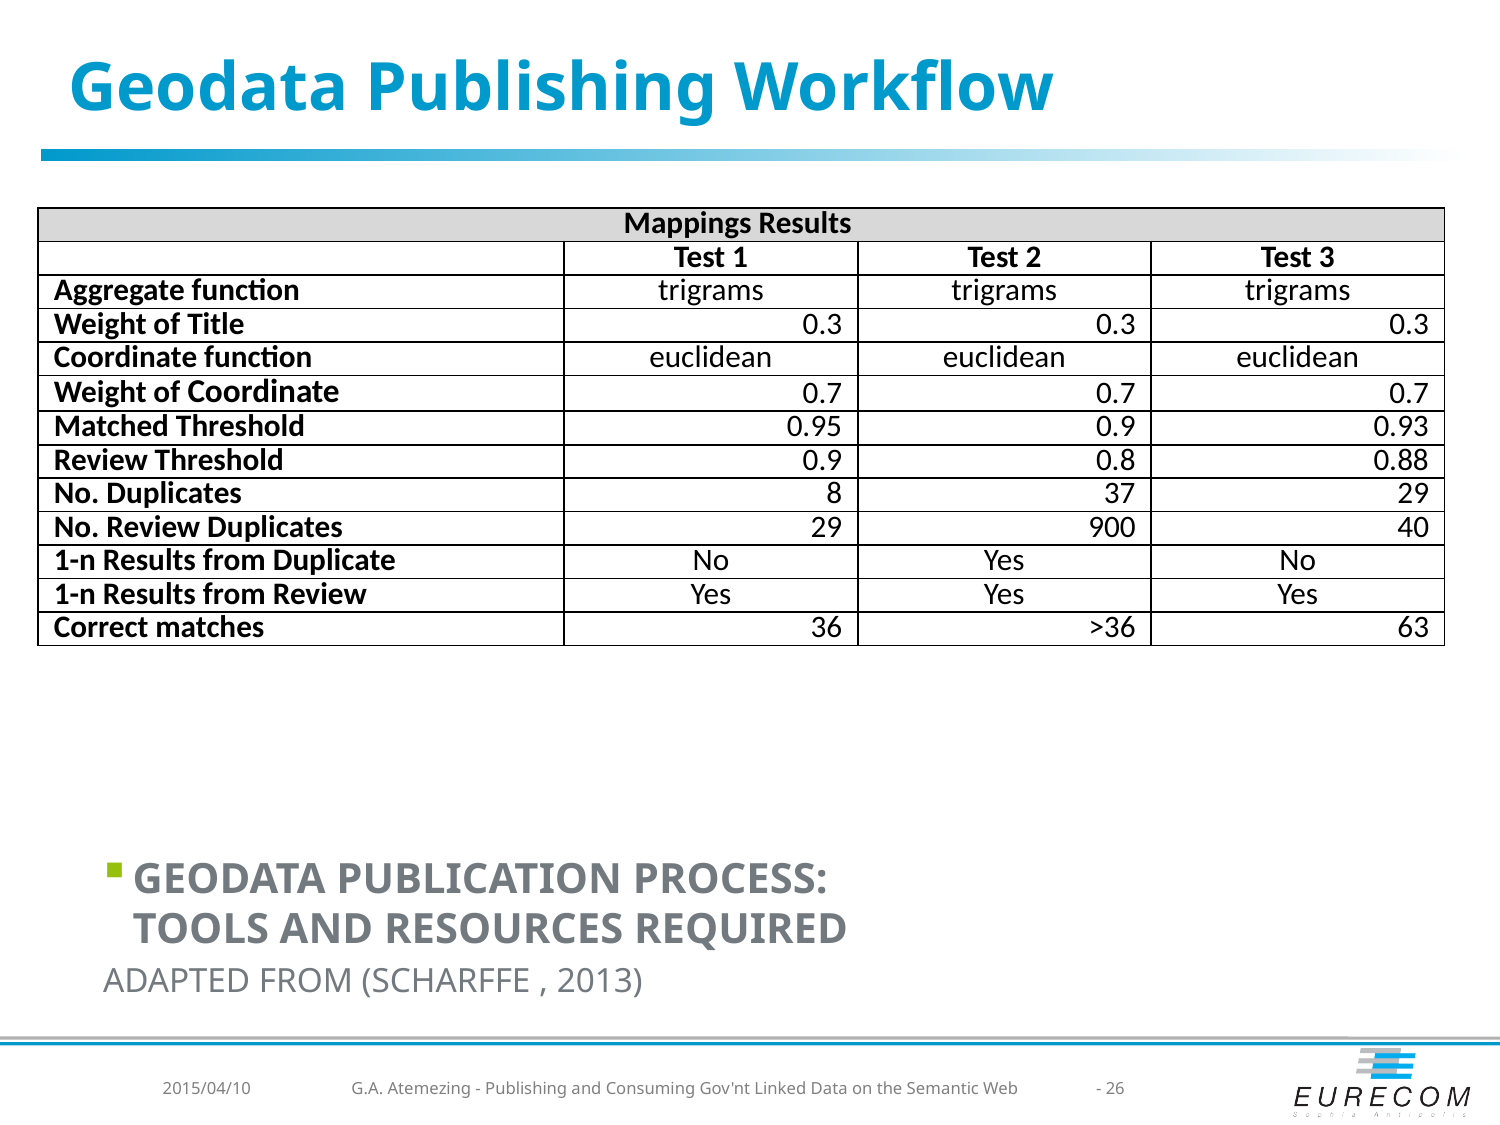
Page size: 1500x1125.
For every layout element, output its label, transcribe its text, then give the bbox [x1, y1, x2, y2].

table_cell 0.7 [1152, 376, 1444, 410]
slide_number - 26 [1080, 1070, 1200, 1103]
table_cell No. Duplicates [39, 479, 563, 511]
table_cell Yes [565, 579, 857, 611]
table_cell 0.7 [565, 376, 857, 410]
table_cell Yes [859, 579, 1150, 611]
table_cell 0.9 [565, 446, 857, 477]
table_cell No [565, 546, 857, 578]
table_cell Yes [859, 546, 1150, 578]
table_cell 0.3 [859, 309, 1150, 341]
table_cell 0.3 [565, 309, 857, 341]
table_cell euclidean [859, 343, 1150, 375]
table_cell Weight of Title [39, 309, 563, 341]
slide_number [147, 1070, 325, 1103]
table_cell 1-n Results from Duplicate [39, 546, 563, 578]
table_cell Test 2 [859, 242, 1150, 274]
table_cell 29 [565, 512, 857, 544]
table_cell 8 [565, 479, 857, 511]
table_cell Review Threshold [39, 446, 563, 477]
table_cell Test 3 [1152, 242, 1444, 274]
title Geodata Publishing Workflow [52, 30, 1460, 138]
table_cell trigrams [859, 276, 1150, 308]
table_header Mappings Results [39, 209, 1444, 241]
table_cell No [1152, 546, 1444, 578]
table_cell Test 1 [565, 242, 857, 274]
table_cell 0.9 [859, 412, 1150, 444]
table_cell trigrams [1152, 276, 1444, 308]
table_cell 63 [1152, 613, 1444, 645]
table_cell euclidean [1152, 343, 1444, 375]
footer G.A. Atemezing - Publishing and Consuming Gov'nt Linked Data on the Semantic Web [336, 1070, 1069, 1107]
text_box GEOData publication process: tools and resources required Adapted from (Scharffe , 2013) [88, 844, 939, 999]
table_cell Aggregate function [39, 276, 563, 308]
table_cell Correct matches [39, 613, 563, 645]
table_cell >36 [859, 613, 1150, 645]
table_cell 0.3 [1152, 309, 1444, 341]
table_cell Weight of Coordinate [39, 376, 563, 410]
picture [1293, 1048, 1477, 1118]
table_cell 36 [565, 613, 857, 645]
table_cell 900 [859, 512, 1150, 544]
table_cell 40 [1152, 512, 1444, 544]
table_cell Yes [1152, 579, 1444, 611]
table_cell trigrams [565, 276, 857, 308]
table_cell 1-n Results from Review [39, 579, 563, 611]
table_cell [39, 242, 563, 274]
table_cell Coordinate function [39, 343, 563, 375]
table_cell 37 [859, 479, 1150, 511]
table_cell 0.95 [565, 412, 857, 444]
table_cell 0.88 [1152, 446, 1444, 477]
table_cell 0.7 [859, 376, 1150, 410]
table_cell 0.93 [1152, 412, 1444, 444]
table_cell Matched Threshold [39, 412, 563, 444]
table_cell No. Review Duplicates [39, 512, 563, 544]
table_cell 0.8 [859, 446, 1150, 477]
table_cell 29 [1152, 479, 1444, 511]
table_cell euclidean [565, 343, 857, 375]
